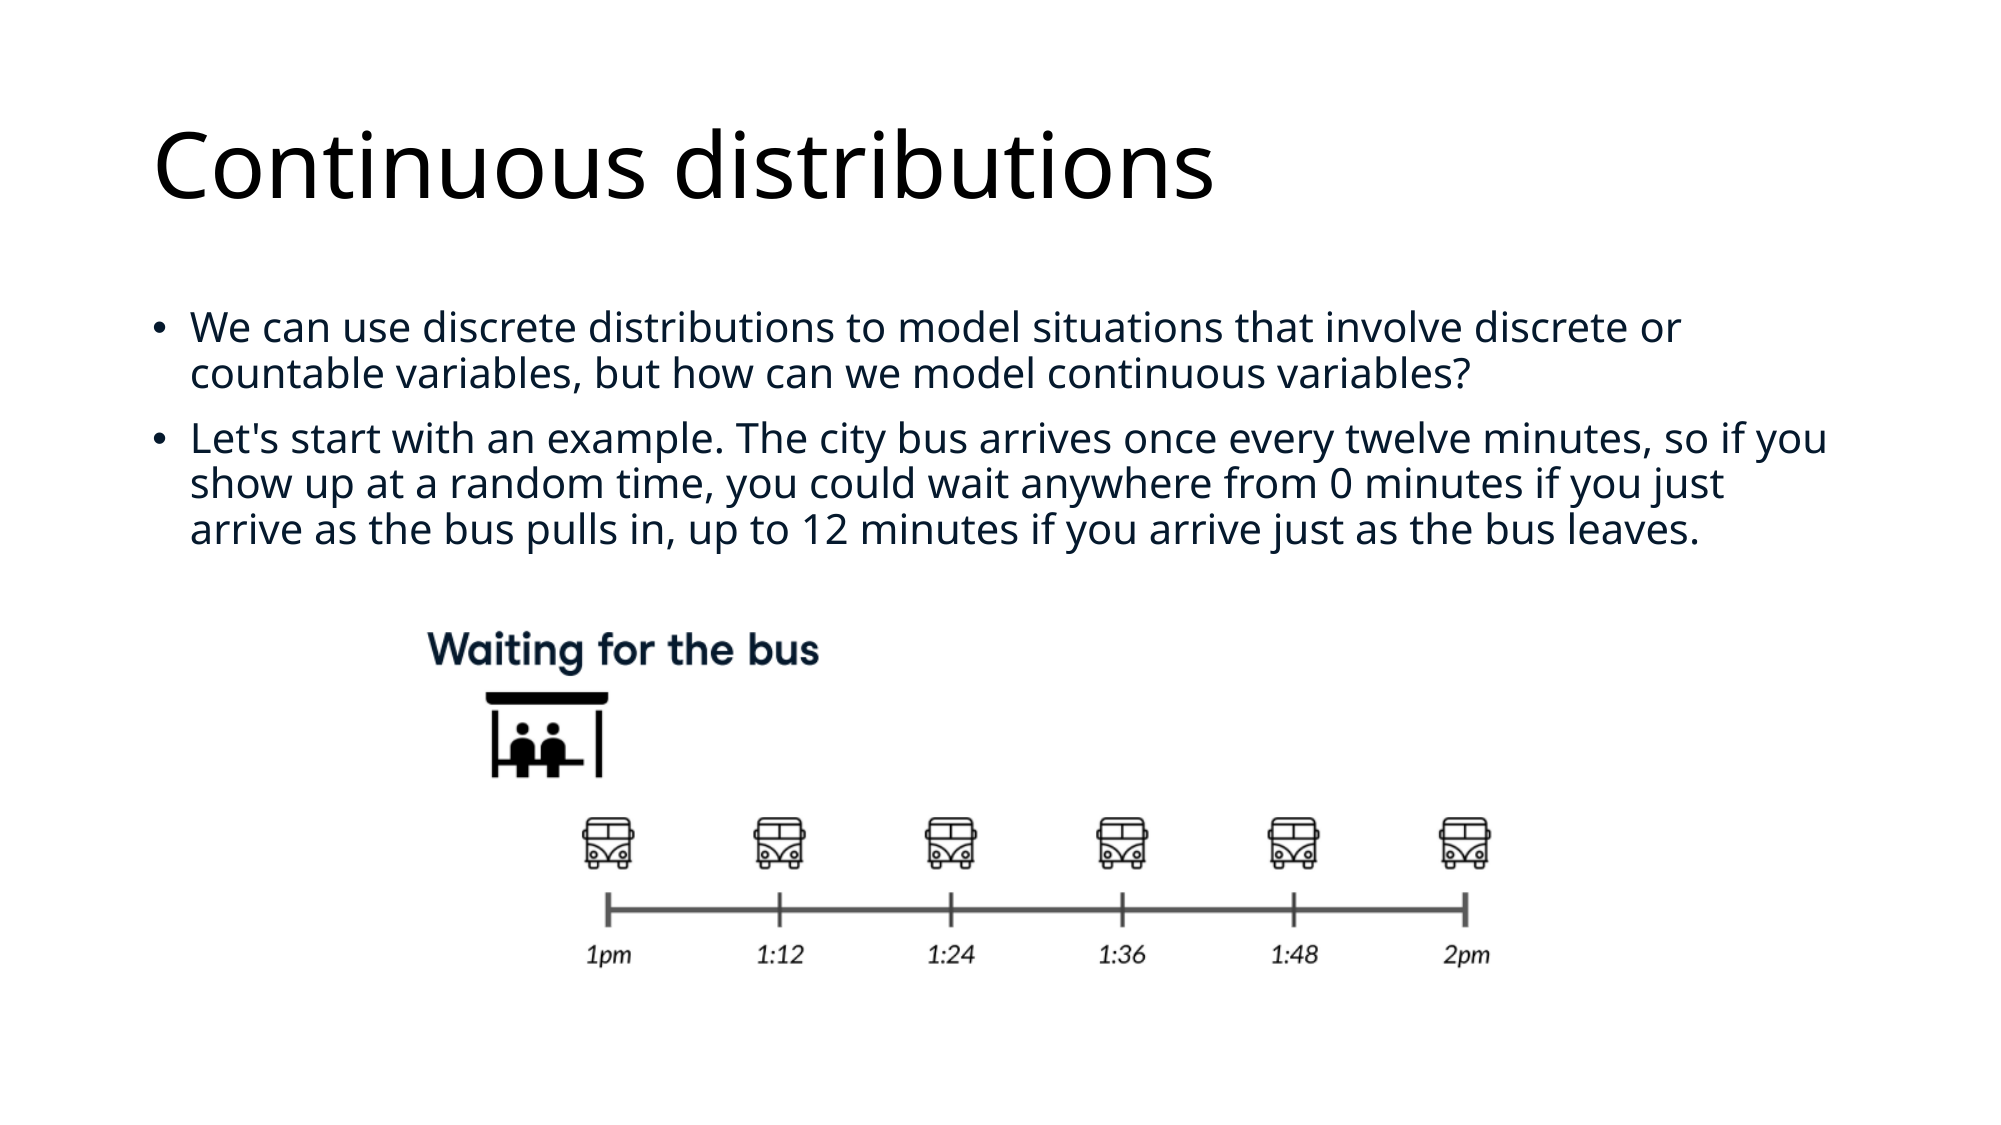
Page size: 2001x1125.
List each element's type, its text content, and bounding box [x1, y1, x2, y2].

title Continuous distributions [137, 59, 1863, 278]
list We can use discrete distributions to model situations that involve discrete or countable variables, but how can we model continuous variables? Let's start with an example. The city bus arrives once every twelve minutes, so if you show up at a random time, you could wait anywhere from 0 minutes if you just arrive as the bus pulls in, up to 12 minutes if you arrive just as the bus leaves. [137, 299, 1863, 1014]
picture [407, 621, 1593, 985]
